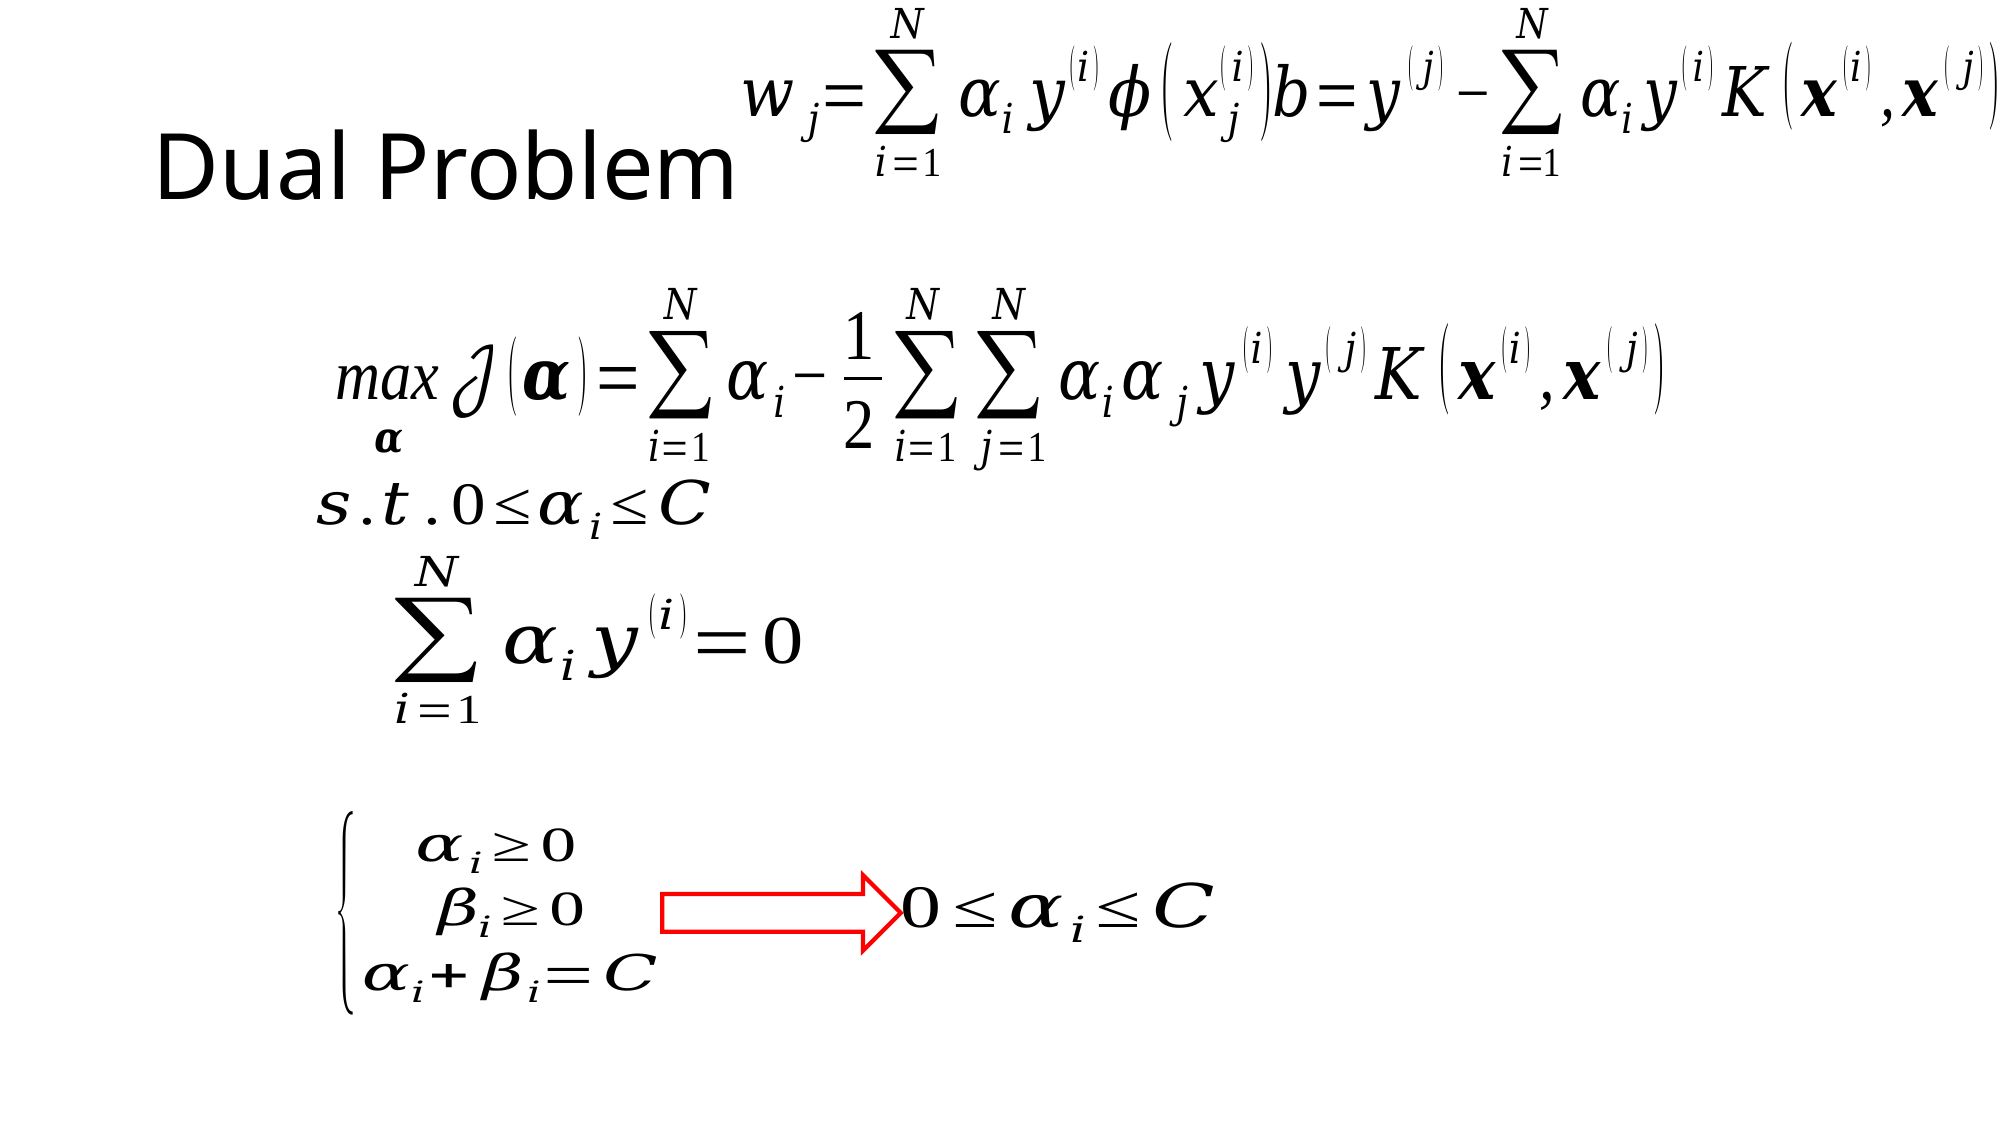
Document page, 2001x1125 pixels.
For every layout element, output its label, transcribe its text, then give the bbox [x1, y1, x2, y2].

text_box [661, 872, 903, 954]
title Dual Problem [137, 61, 1863, 279]
